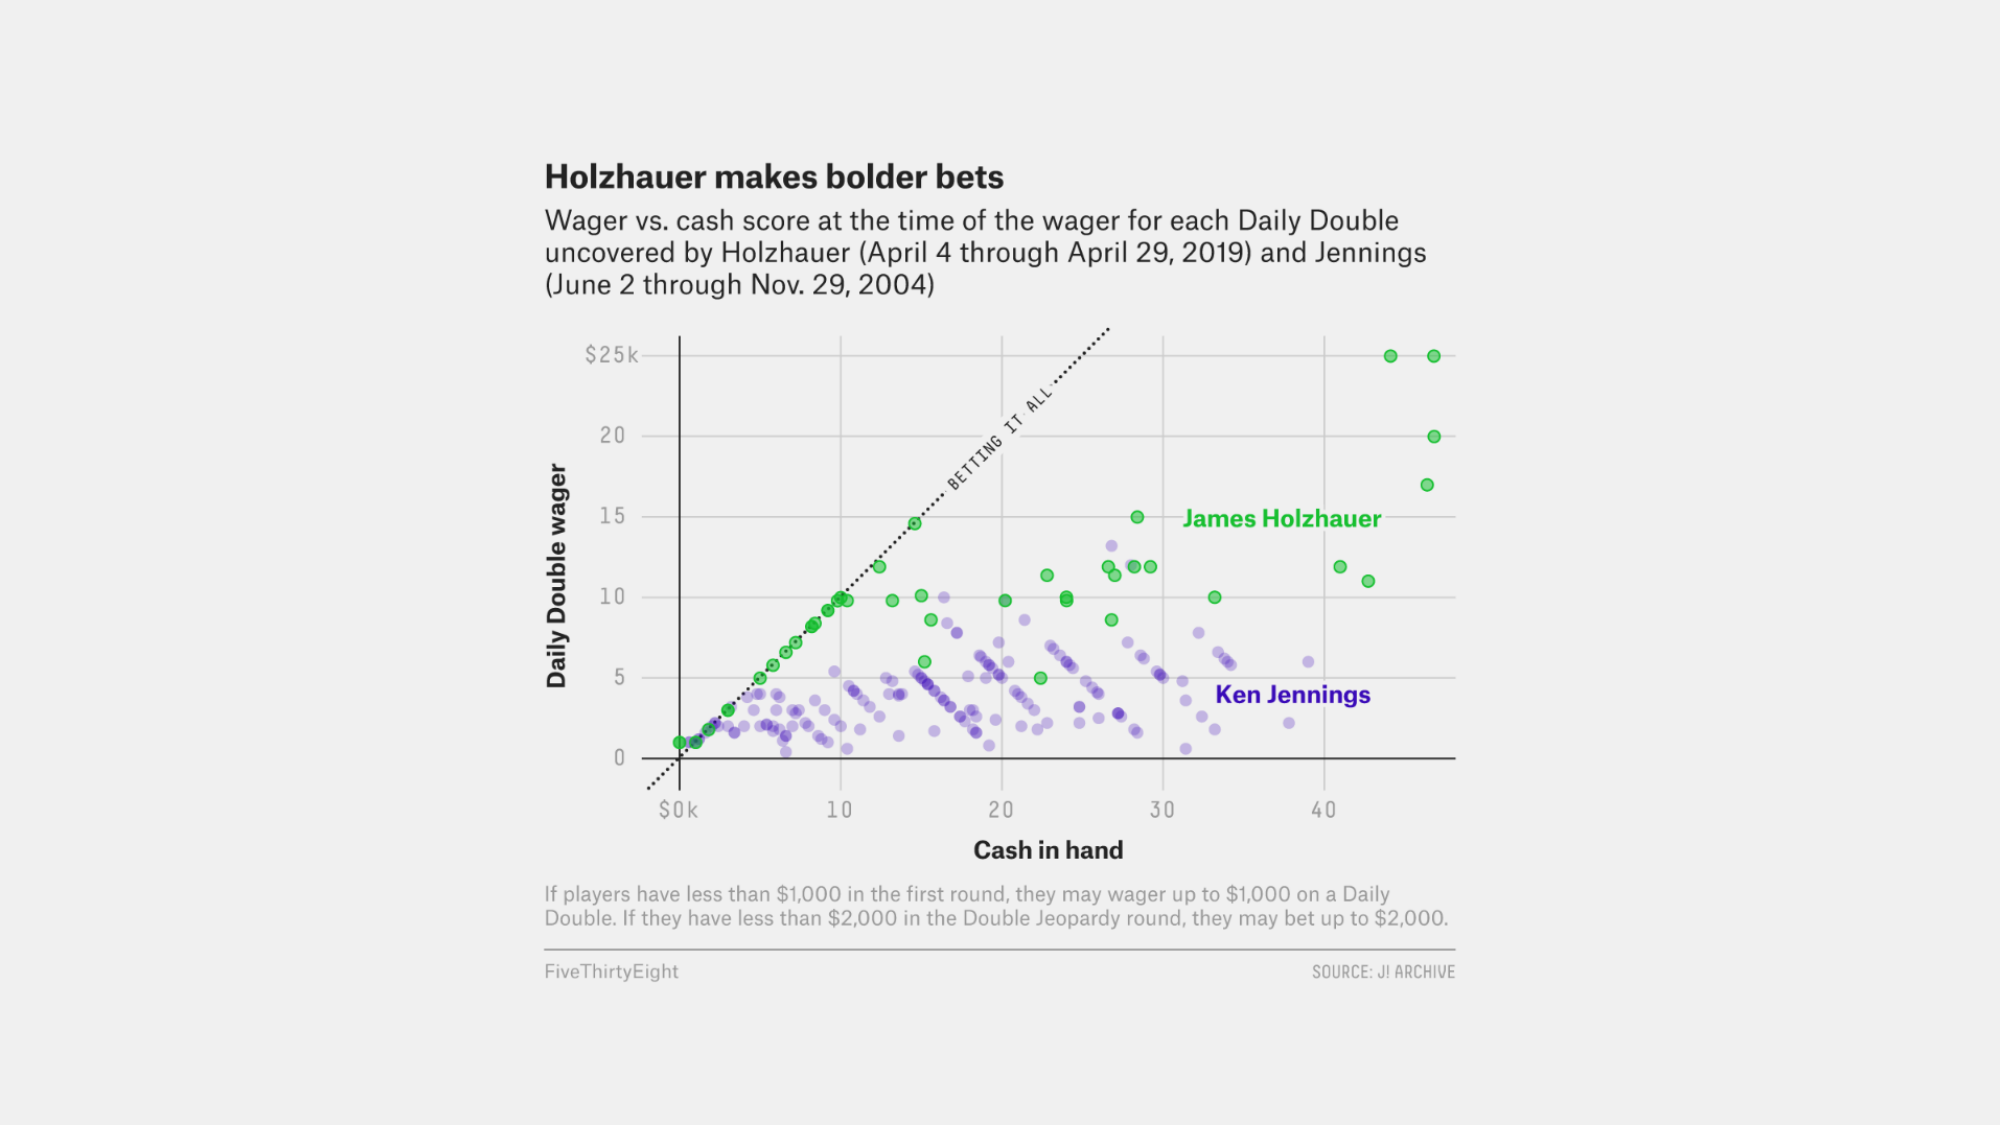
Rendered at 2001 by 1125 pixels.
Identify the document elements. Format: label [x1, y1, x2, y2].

picture [526, 141, 1474, 983]
